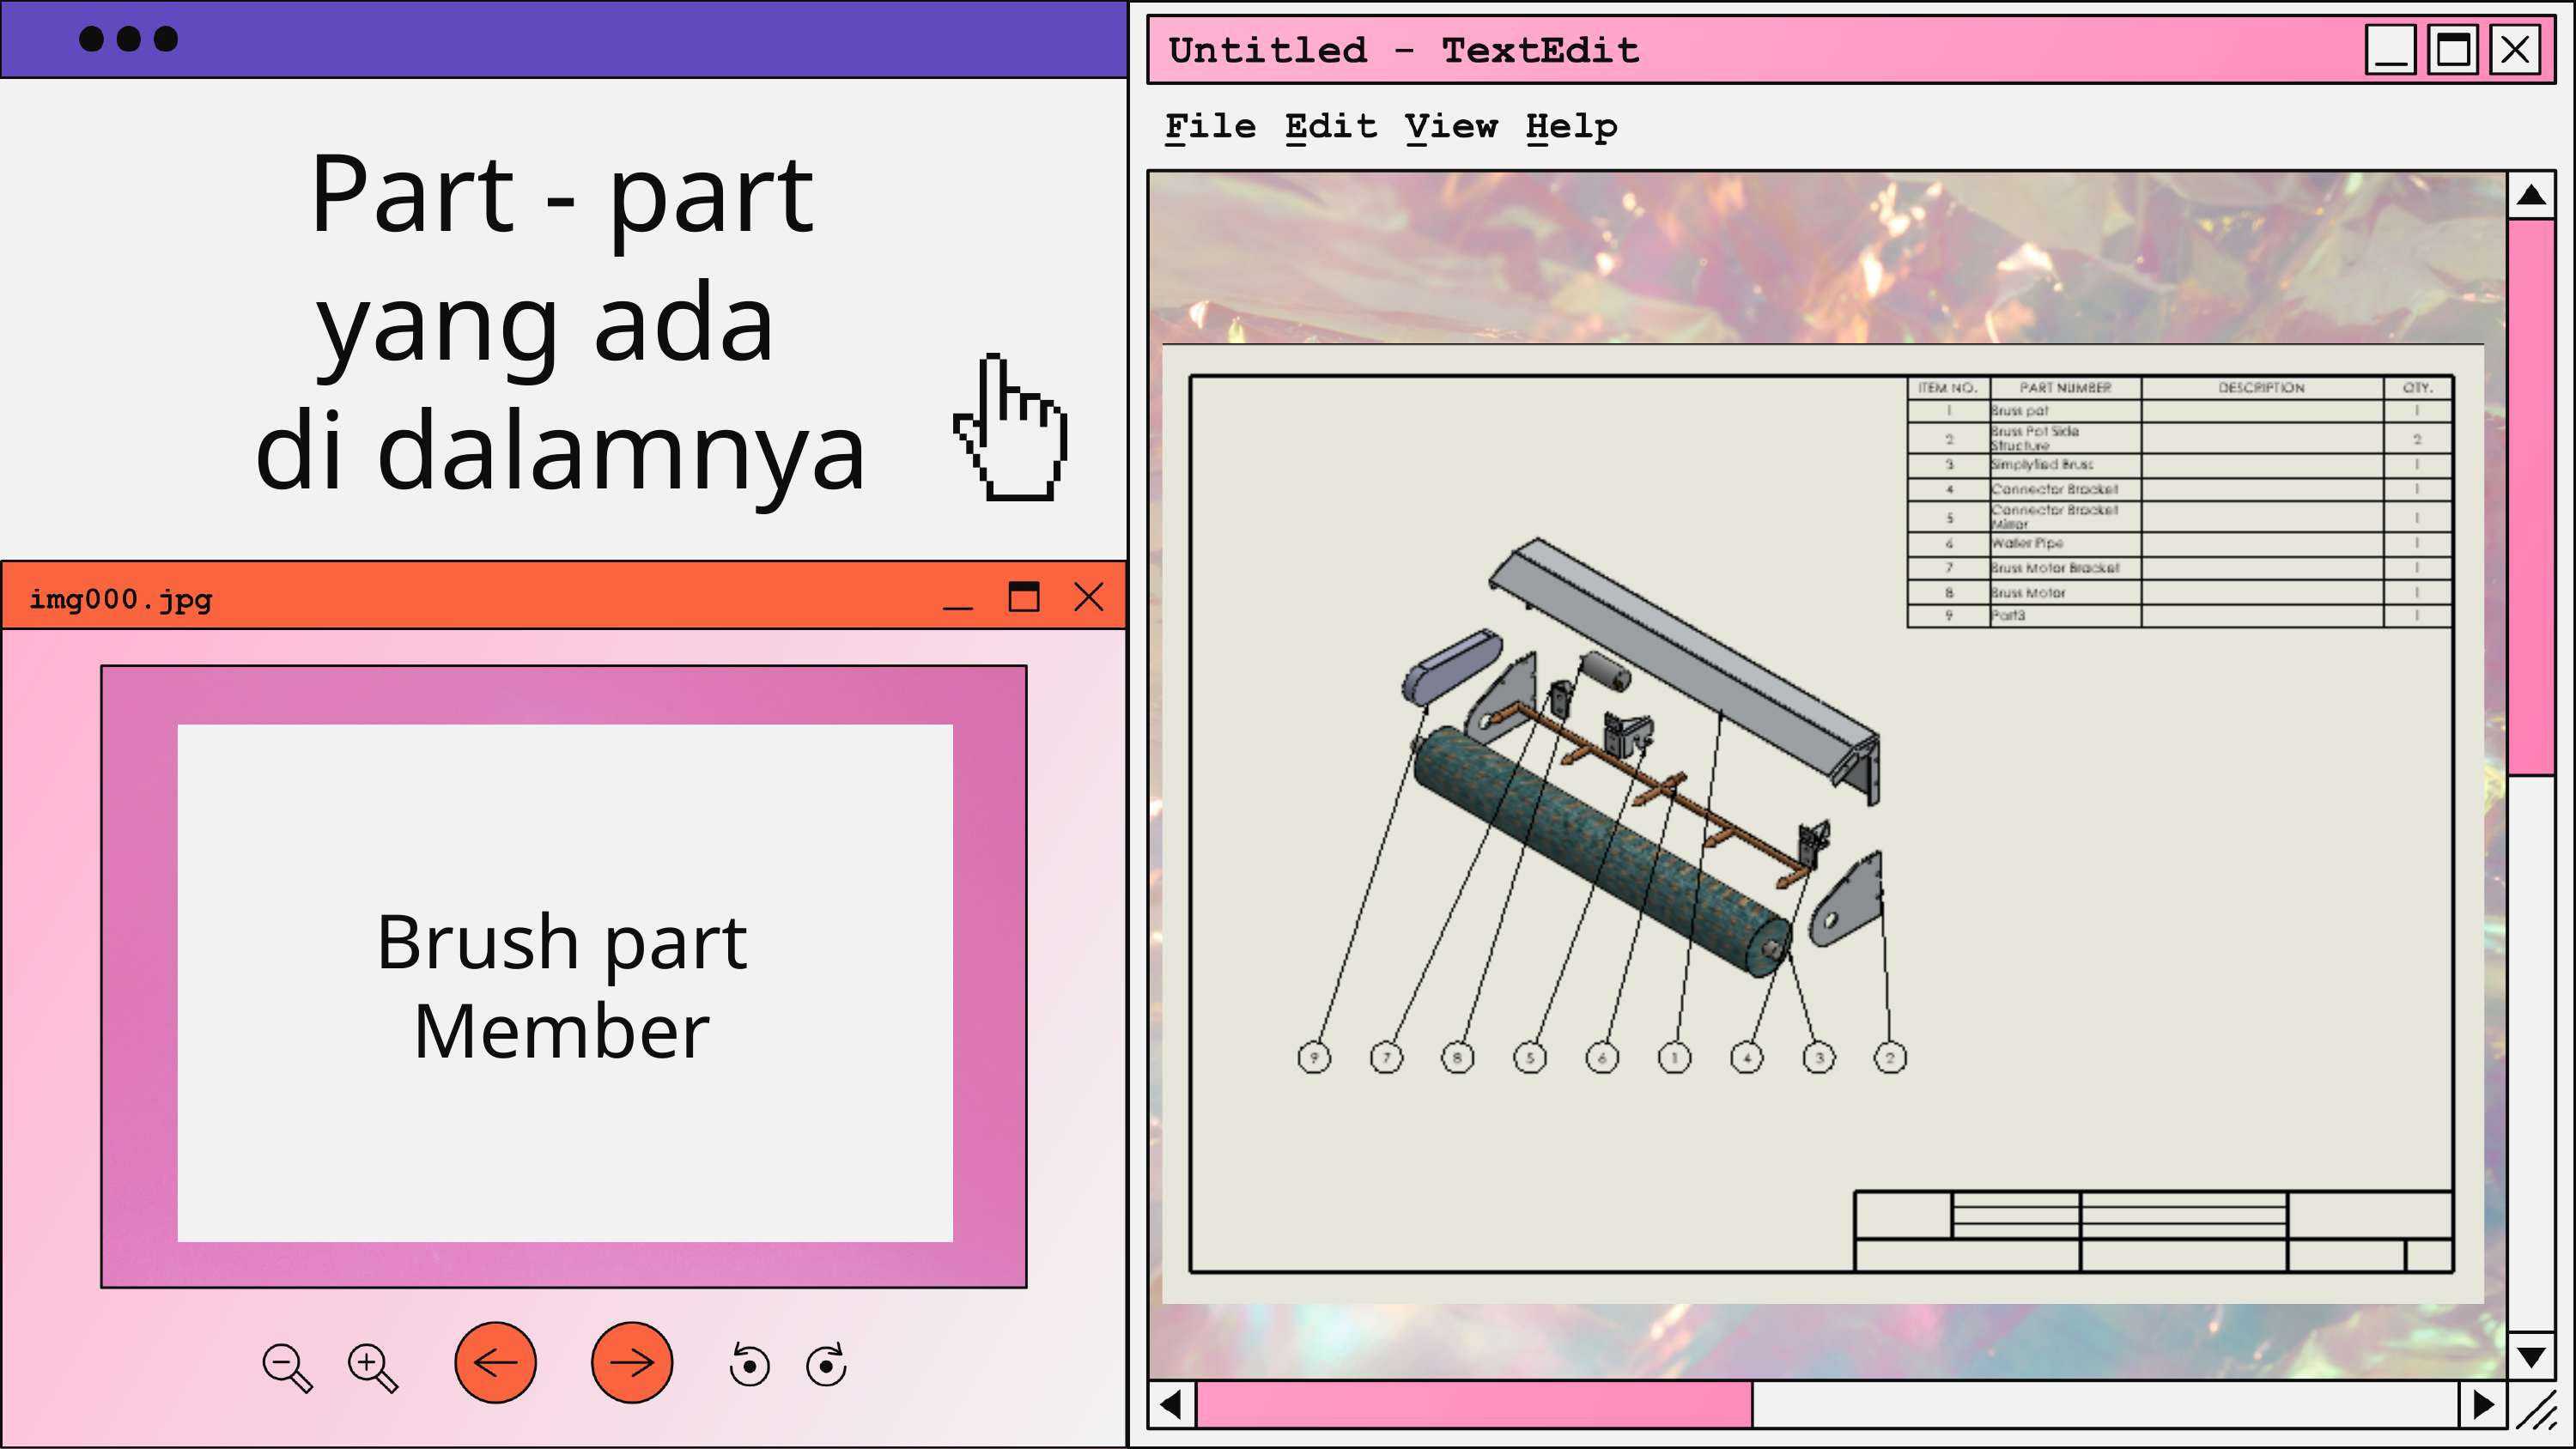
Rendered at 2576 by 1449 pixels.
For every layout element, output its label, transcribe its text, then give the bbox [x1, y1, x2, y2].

picture [952, 353, 1068, 501]
text_box Part - part yang ada di dalamnya [30, 124, 1093, 511]
picture [79, 26, 178, 52]
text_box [0, 0, 1125, 78]
picture [0, 0, 2576, 1449]
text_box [177, 724, 954, 1243]
